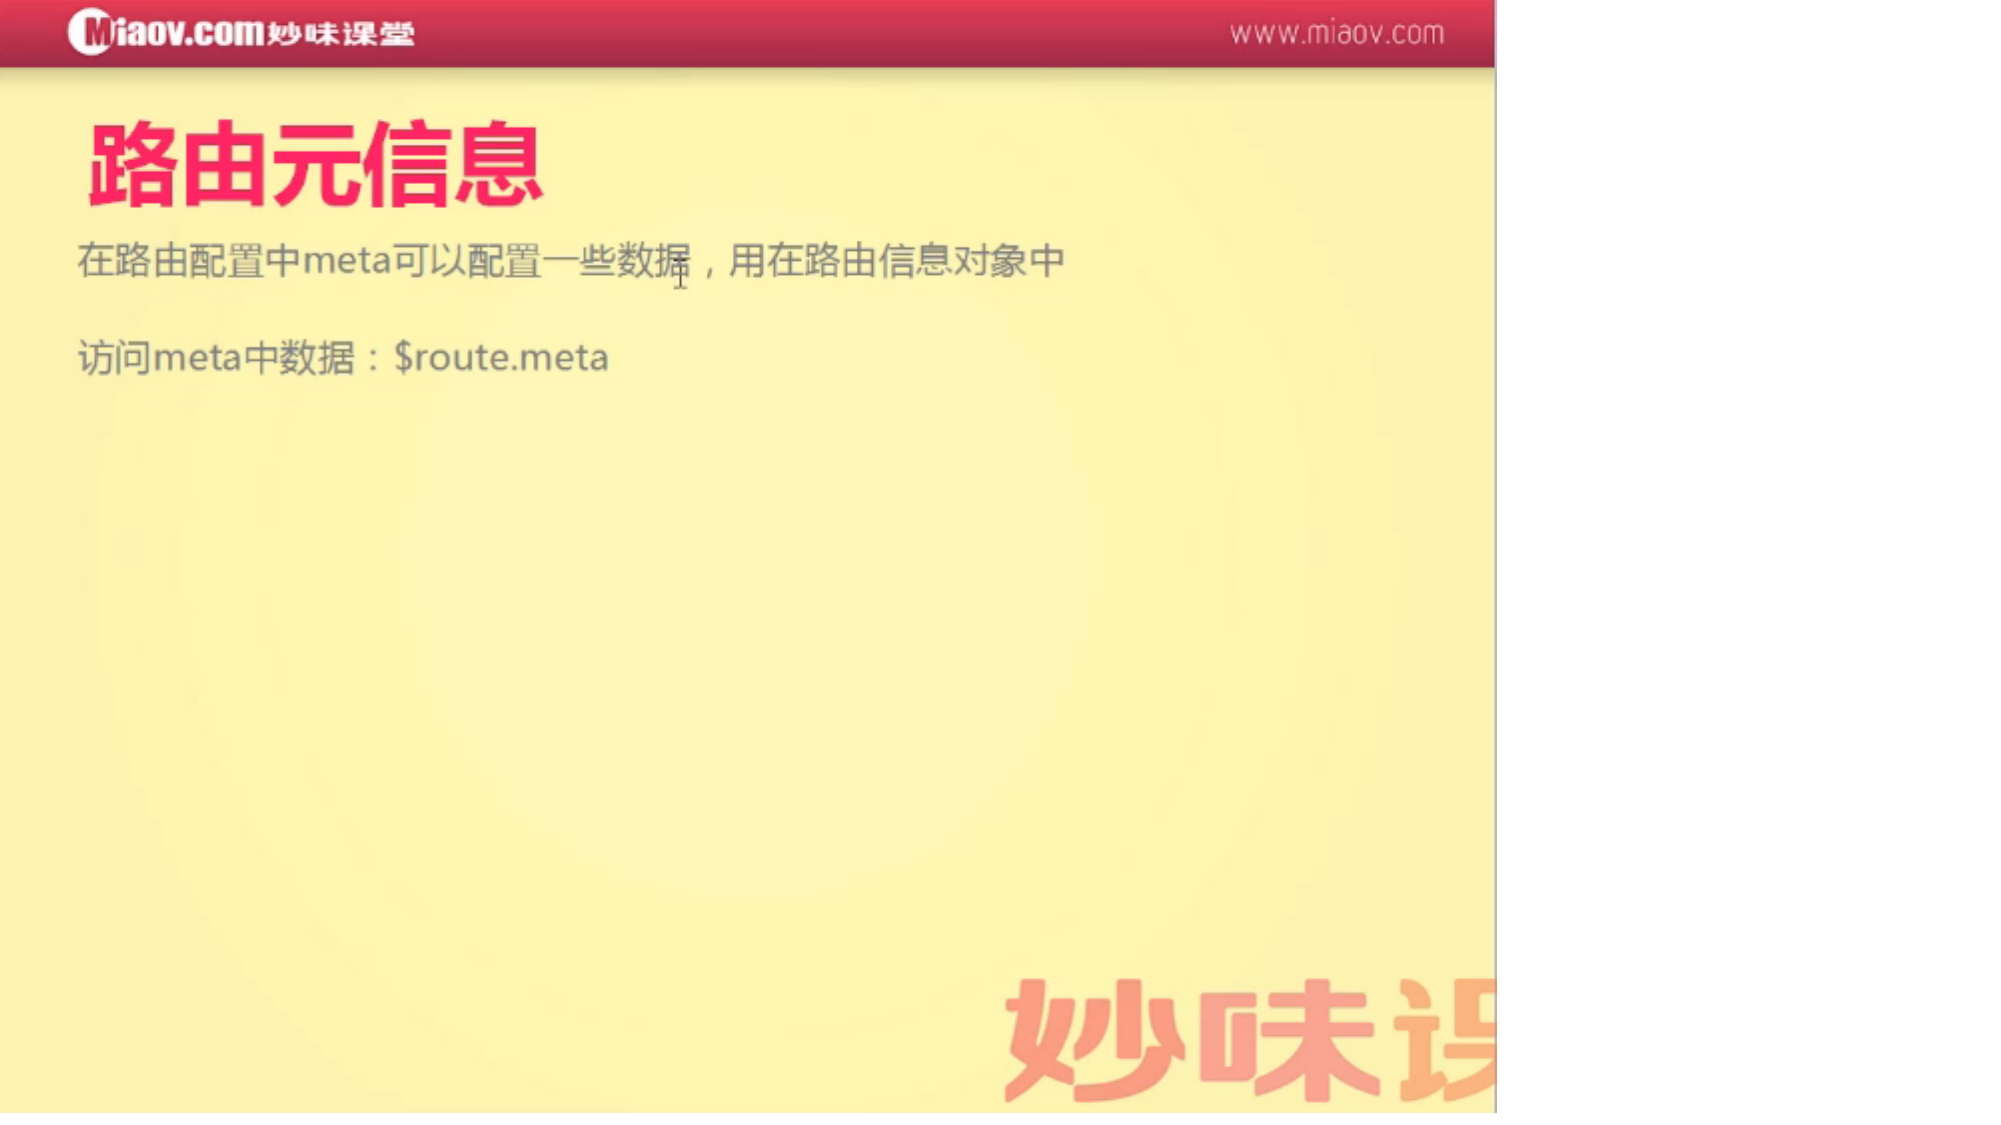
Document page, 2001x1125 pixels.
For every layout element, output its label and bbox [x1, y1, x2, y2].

list [0, 0, 1497, 1113]
